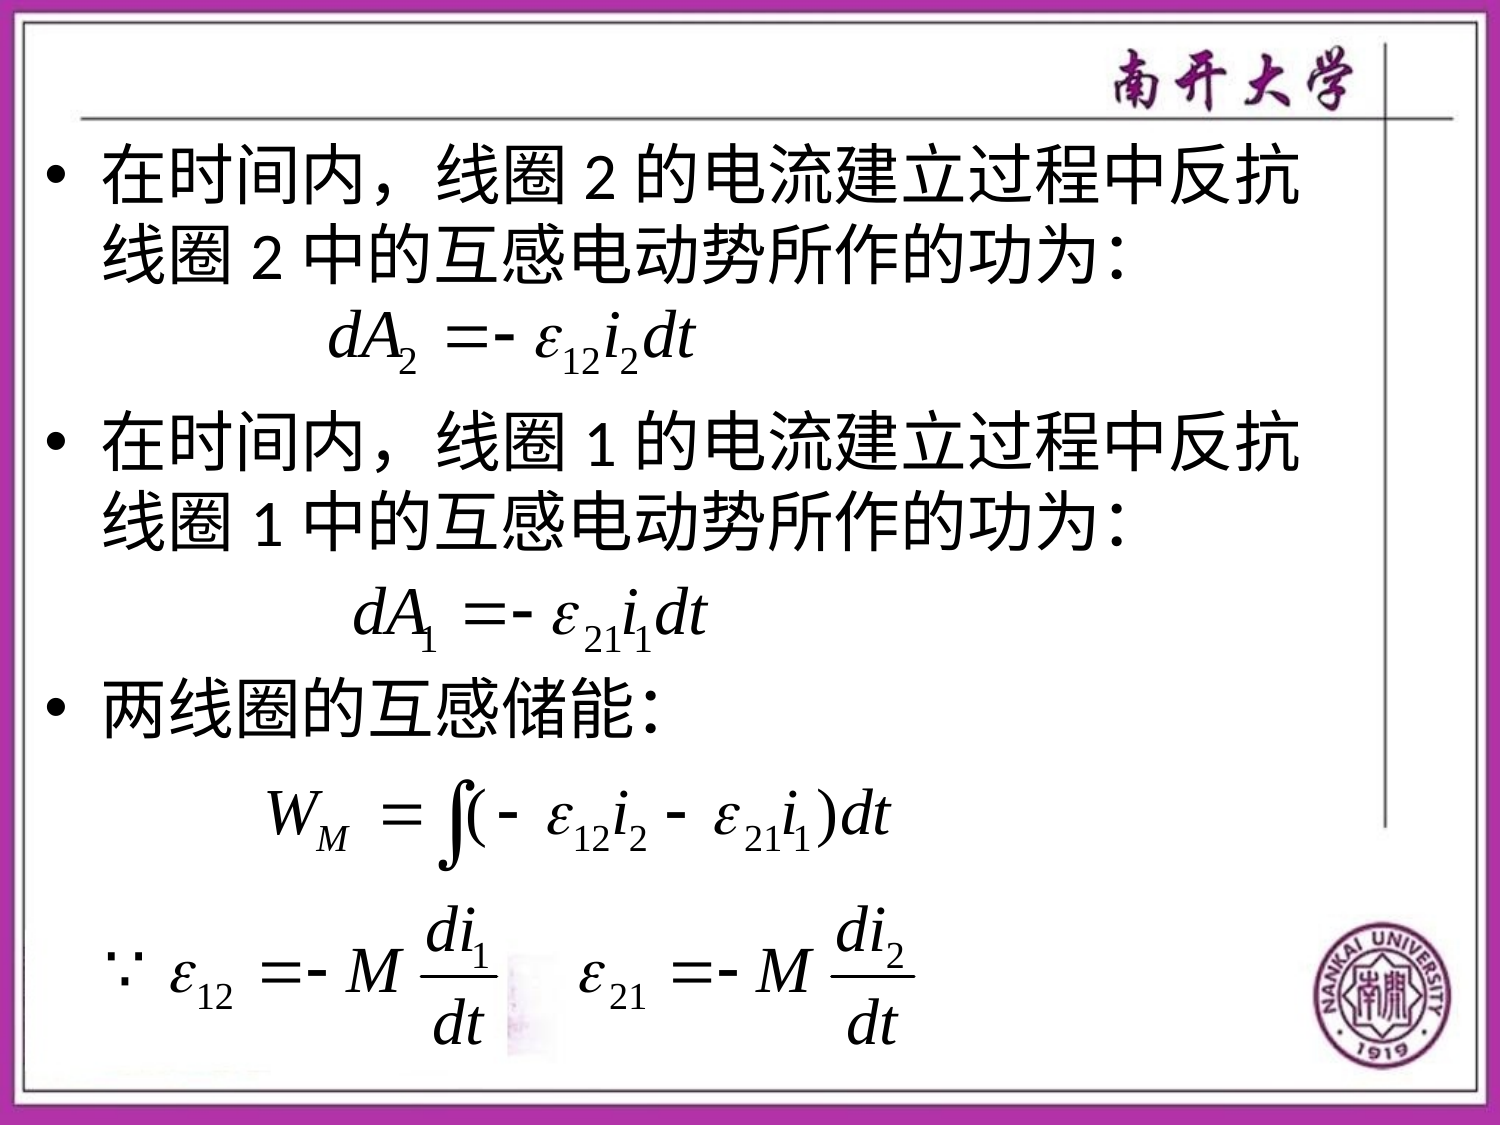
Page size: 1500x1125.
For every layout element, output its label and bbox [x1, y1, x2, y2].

text_box [342, 566, 724, 669]
text_box [105, 888, 930, 1059]
text_box [317, 288, 711, 392]
picture [0, 0, 1500, 1125]
text_box [259, 757, 908, 879]
